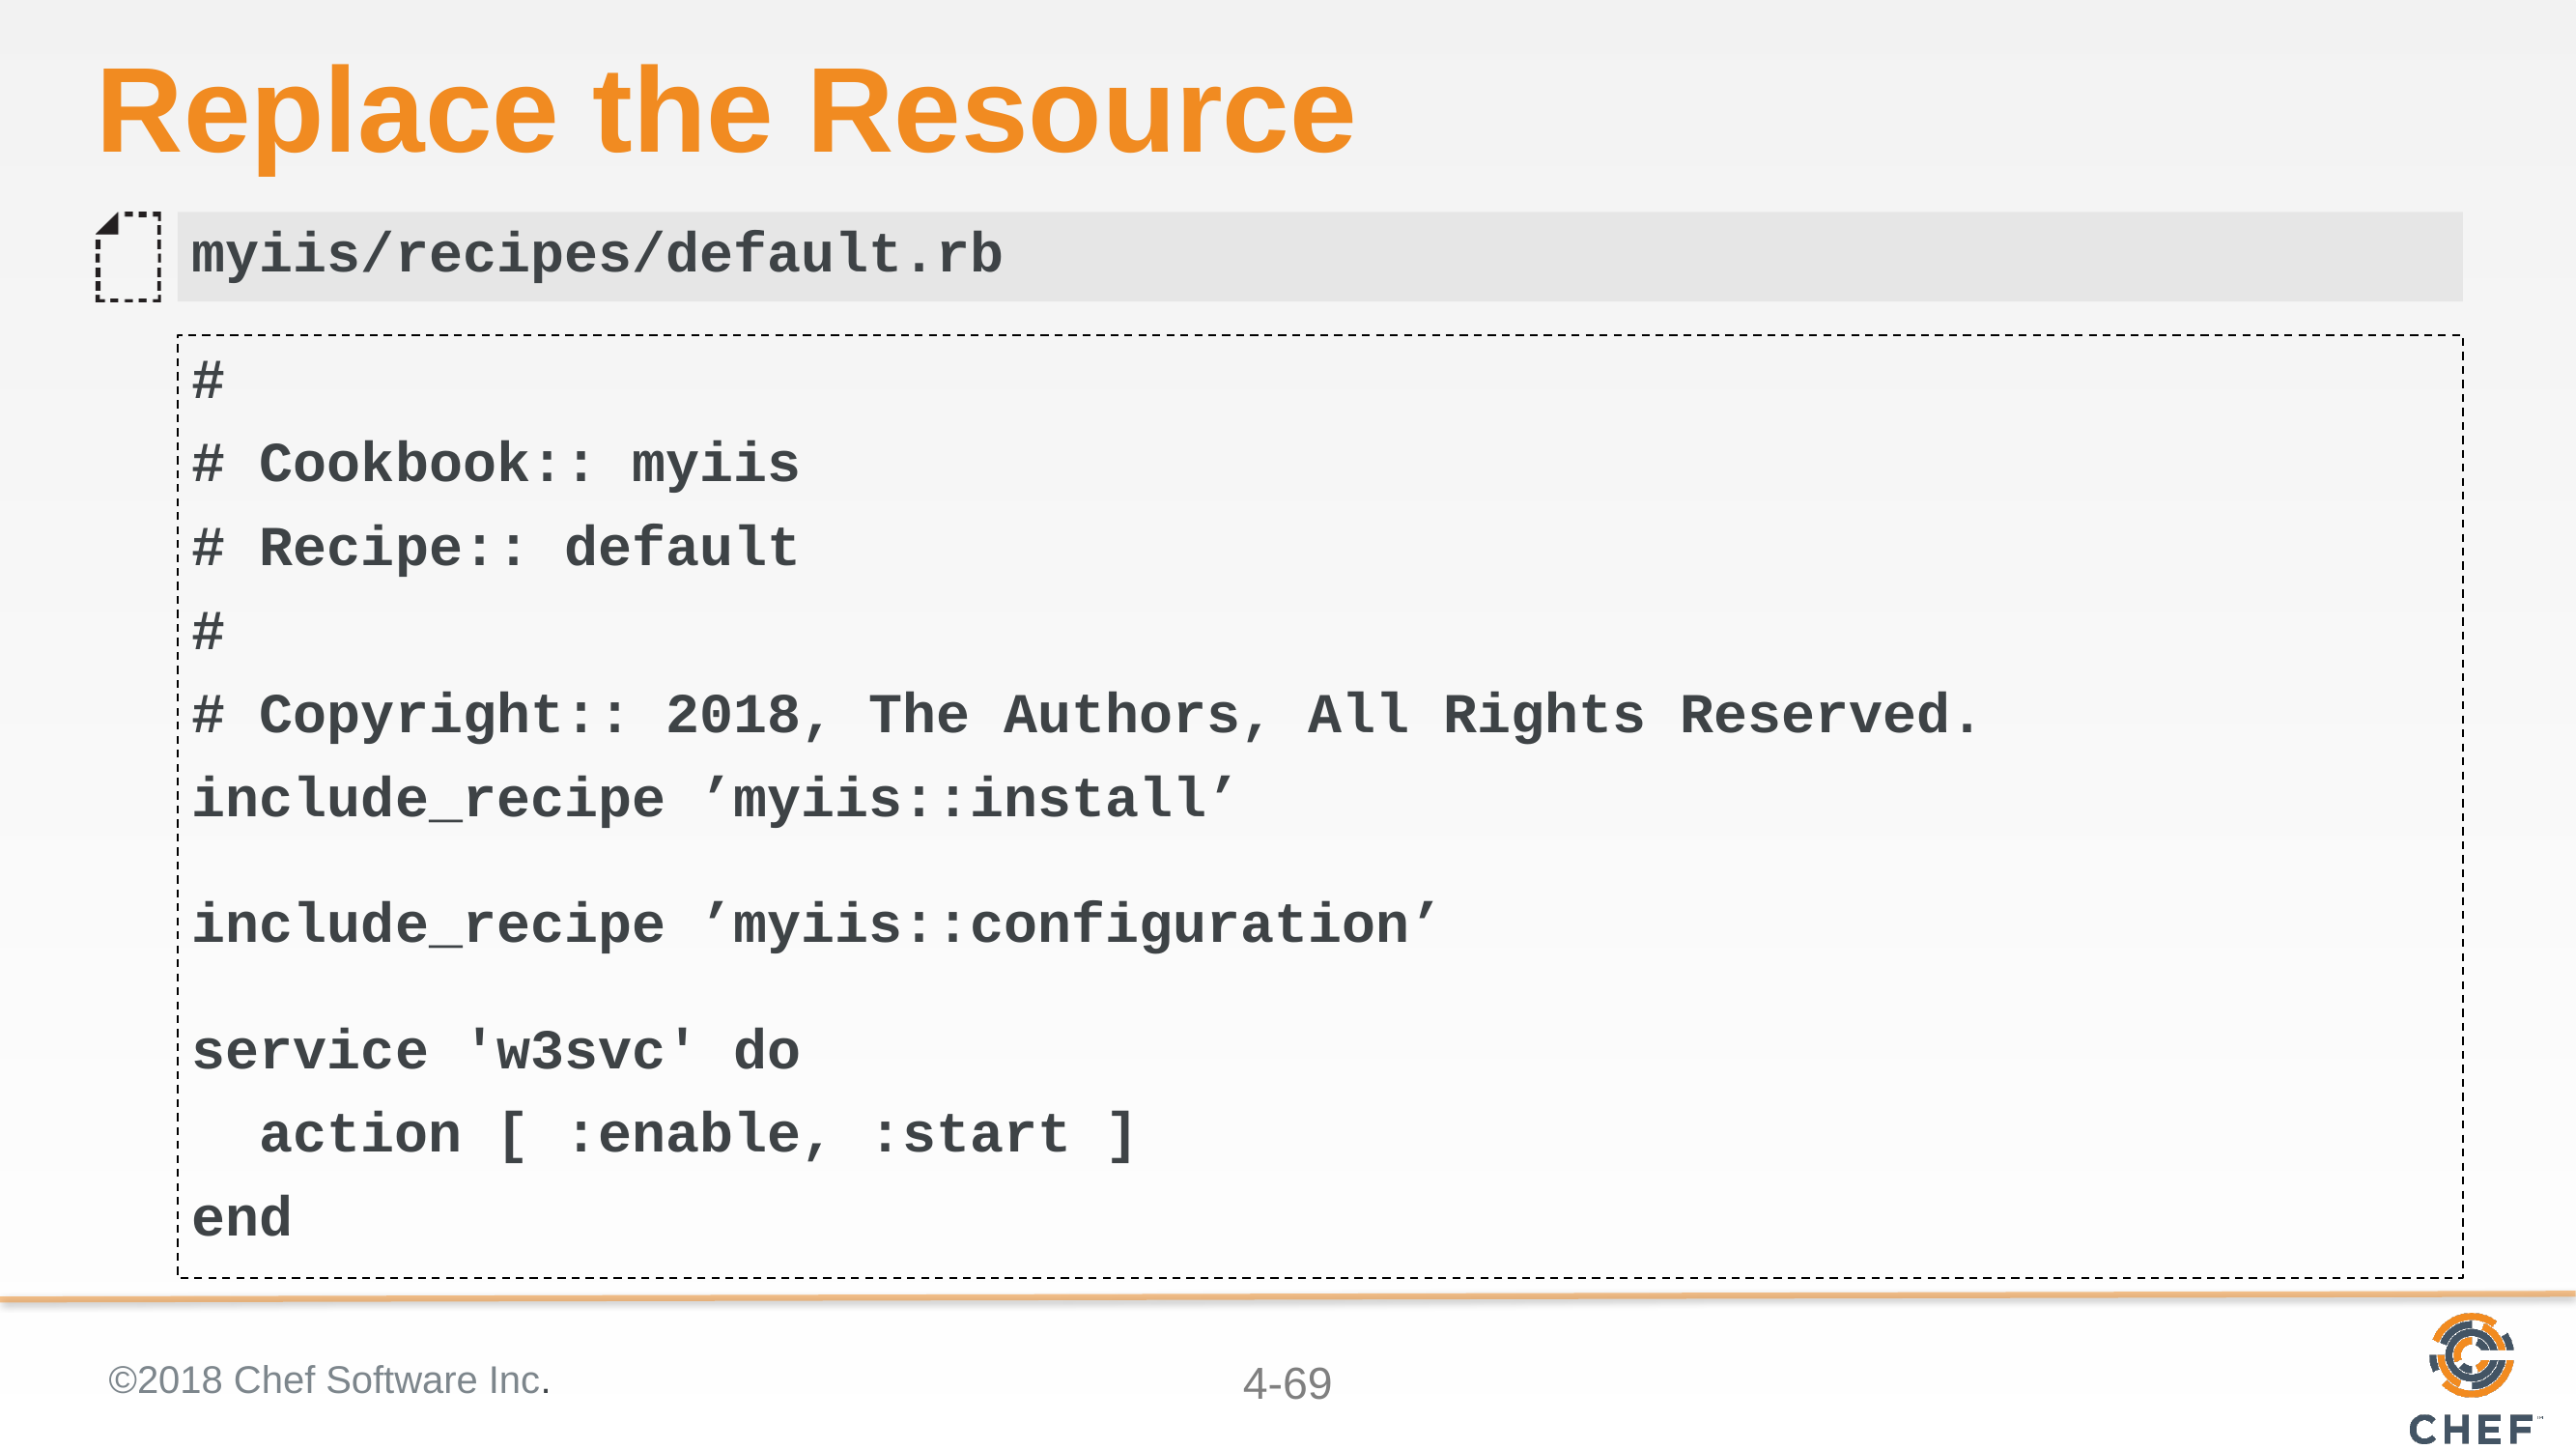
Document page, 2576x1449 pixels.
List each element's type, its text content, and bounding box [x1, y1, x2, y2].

list # # Cookbook:: myiis # Recipe:: default # # Copyright:: 2018, The Authors, All Rights Reserved. include_recipe ’myiis::install’ include_recipe ’myiis::configuration’ service 'w3svc' do action [ :enable, :start ] end [177, 334, 2464, 1279]
picture [2399, 1297, 2551, 1449]
list myiis/recipes/default.rb [177, 212, 2463, 302]
title Replace the Resource [96, 48, 2463, 180]
